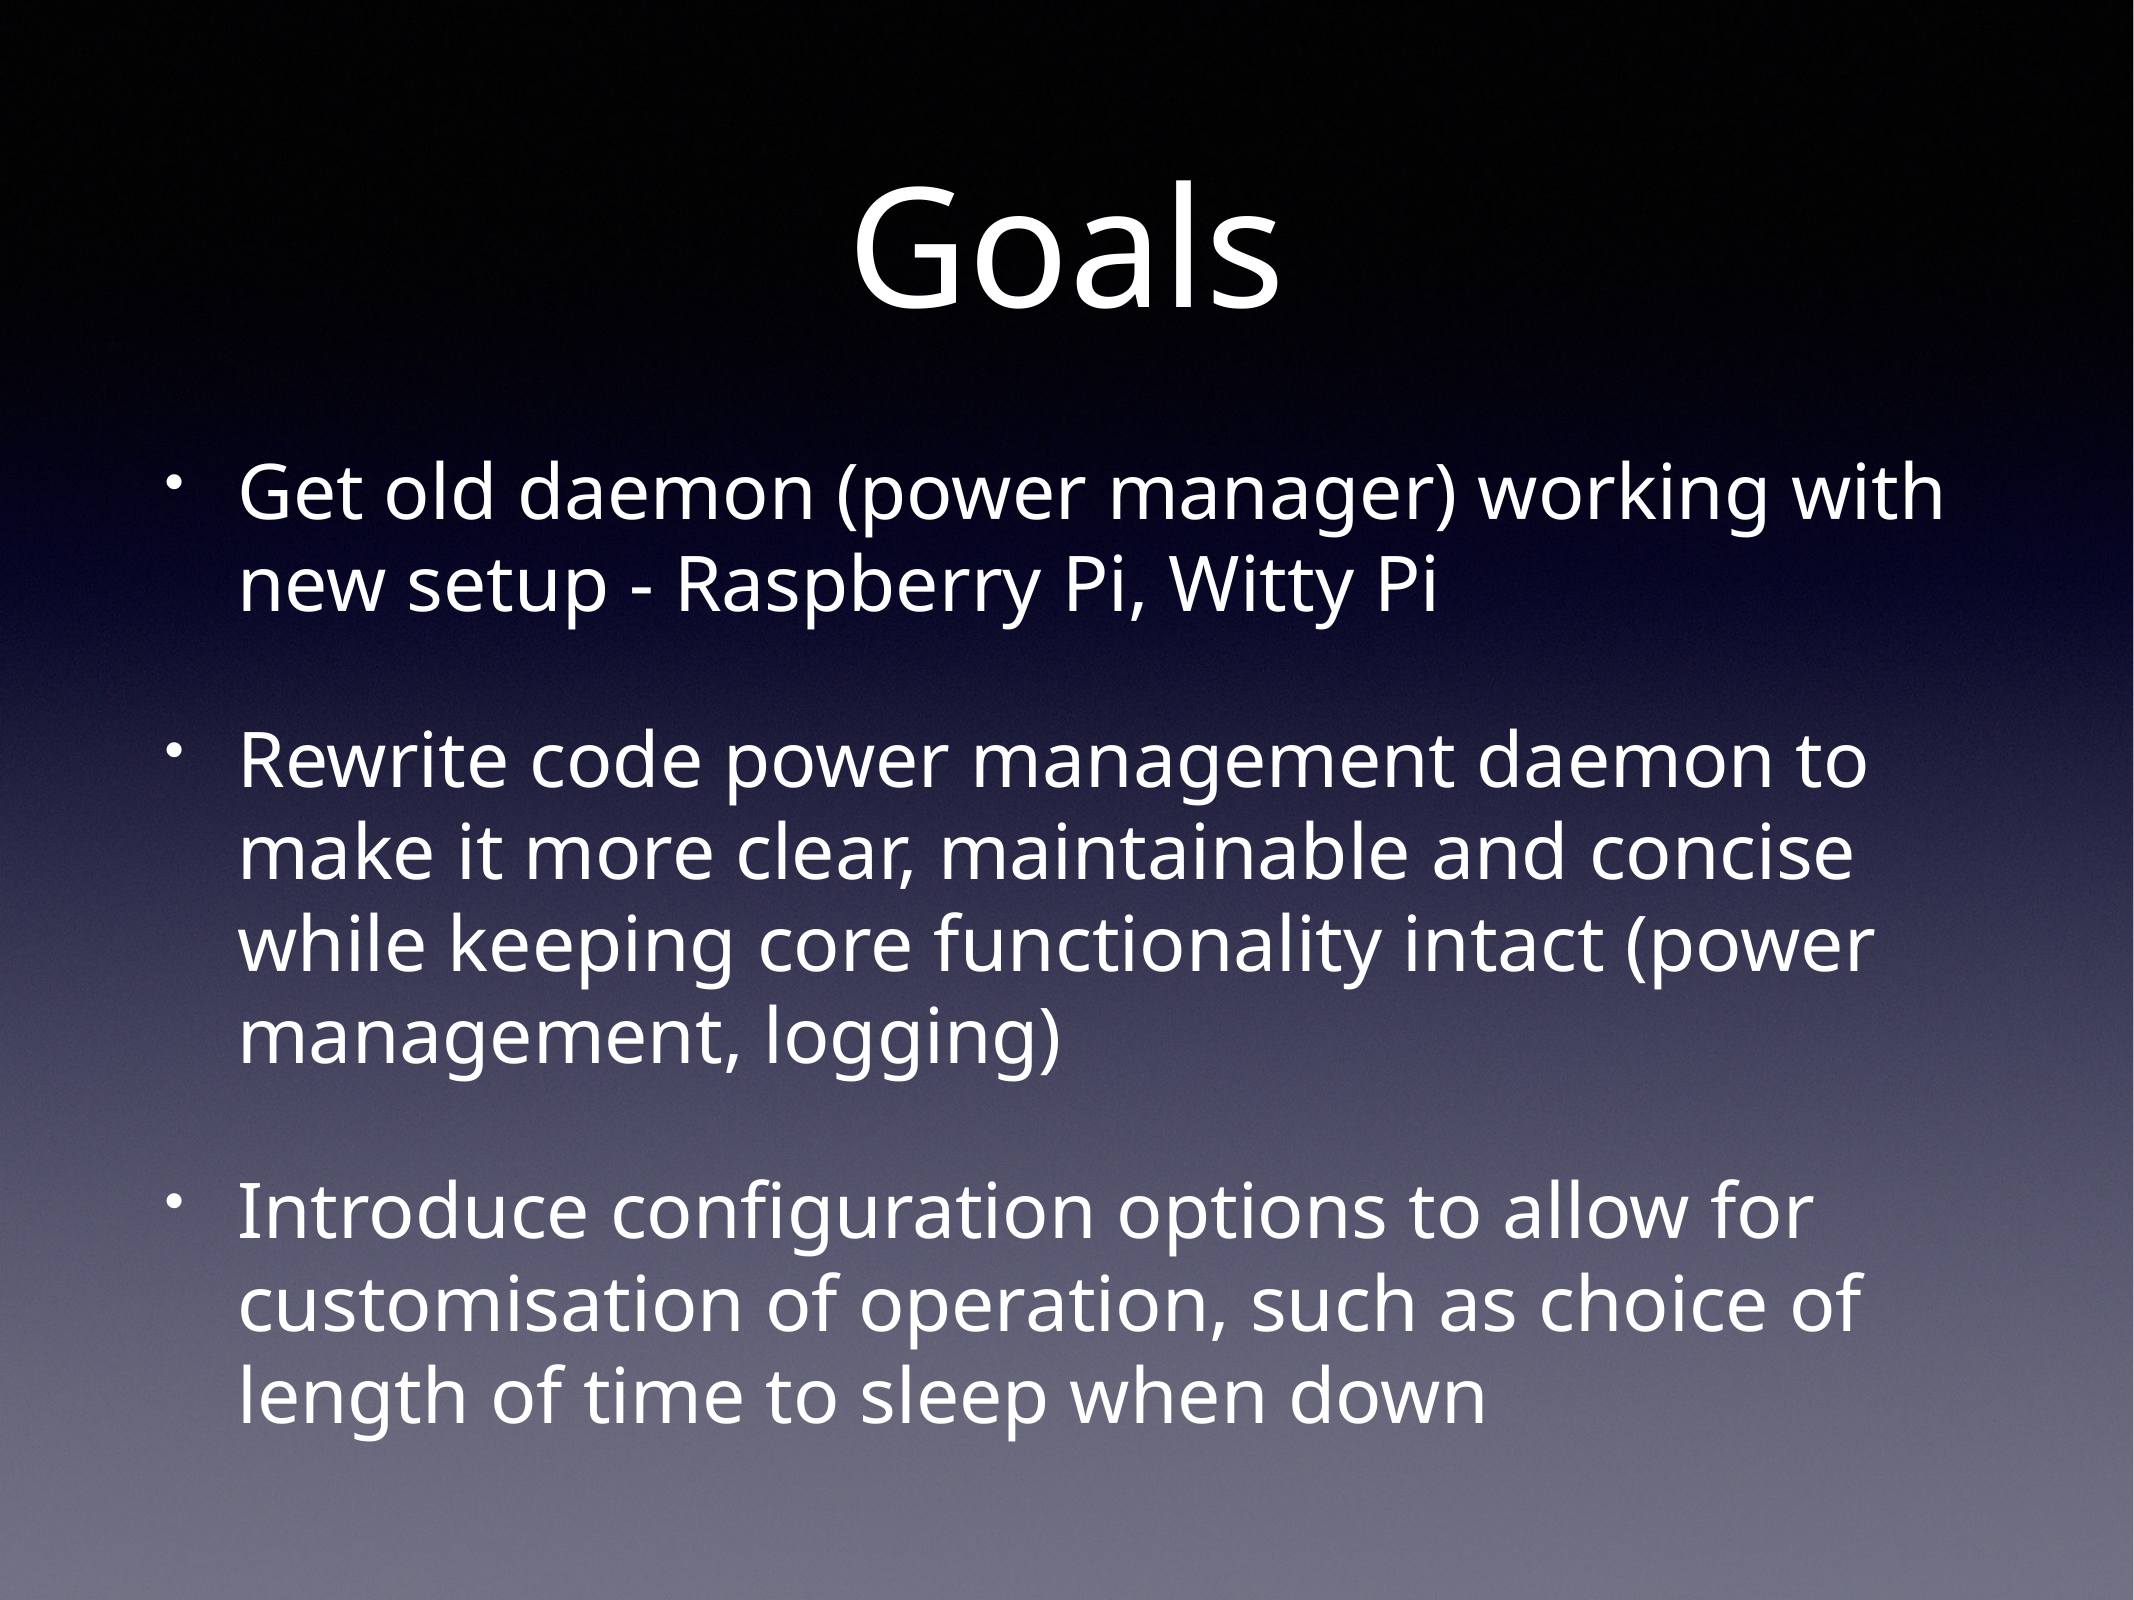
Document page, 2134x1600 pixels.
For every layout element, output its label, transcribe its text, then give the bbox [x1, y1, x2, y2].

list Get old daemon (power manager) working with new setup - Raspberry Pi, Witty Pi Rewrite code power management daemon to make it more clear, maintainable and concise while keeping core functionality intact (power management, logging) Introduce configuration options to allow for customisation of operation, such as choice of length of time to sleep when down [155, 424, 1978, 1457]
picture [0, 0, 2134, 1600]
title Goals [155, 66, 1978, 416]
